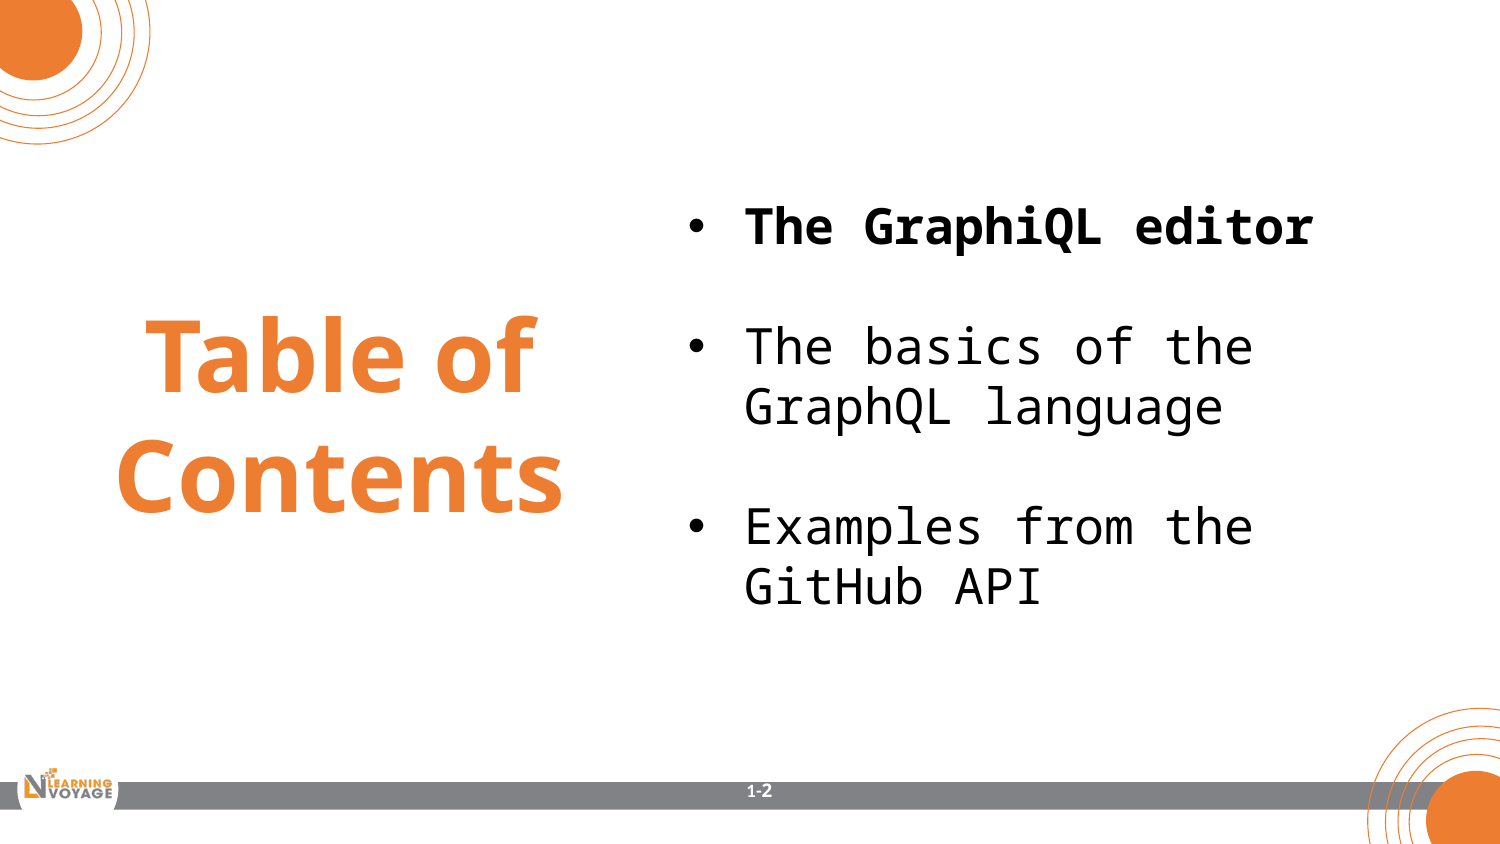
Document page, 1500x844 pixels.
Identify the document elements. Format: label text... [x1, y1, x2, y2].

text_box [1397, 738, 1500, 844]
text_box [0, 0, 151, 145]
slide_number 1-2 [673, 766, 788, 817]
picture [0, 706, 144, 844]
text_box [0, 0, 84, 82]
text_box [0, 0, 135, 129]
text_box [1367, 707, 1500, 844]
text_box [1384, 725, 1500, 844]
text_box Table of Contents [45, 285, 634, 541]
text_box [0, 0, 102, 101]
text_box [1408, 753, 1500, 844]
text_box [1426, 770, 1500, 844]
text_box [0, 0, 123, 117]
text_box The GraphiQL editor The basics of the GraphQL language Examples from the GitHub API [673, 187, 1455, 623]
